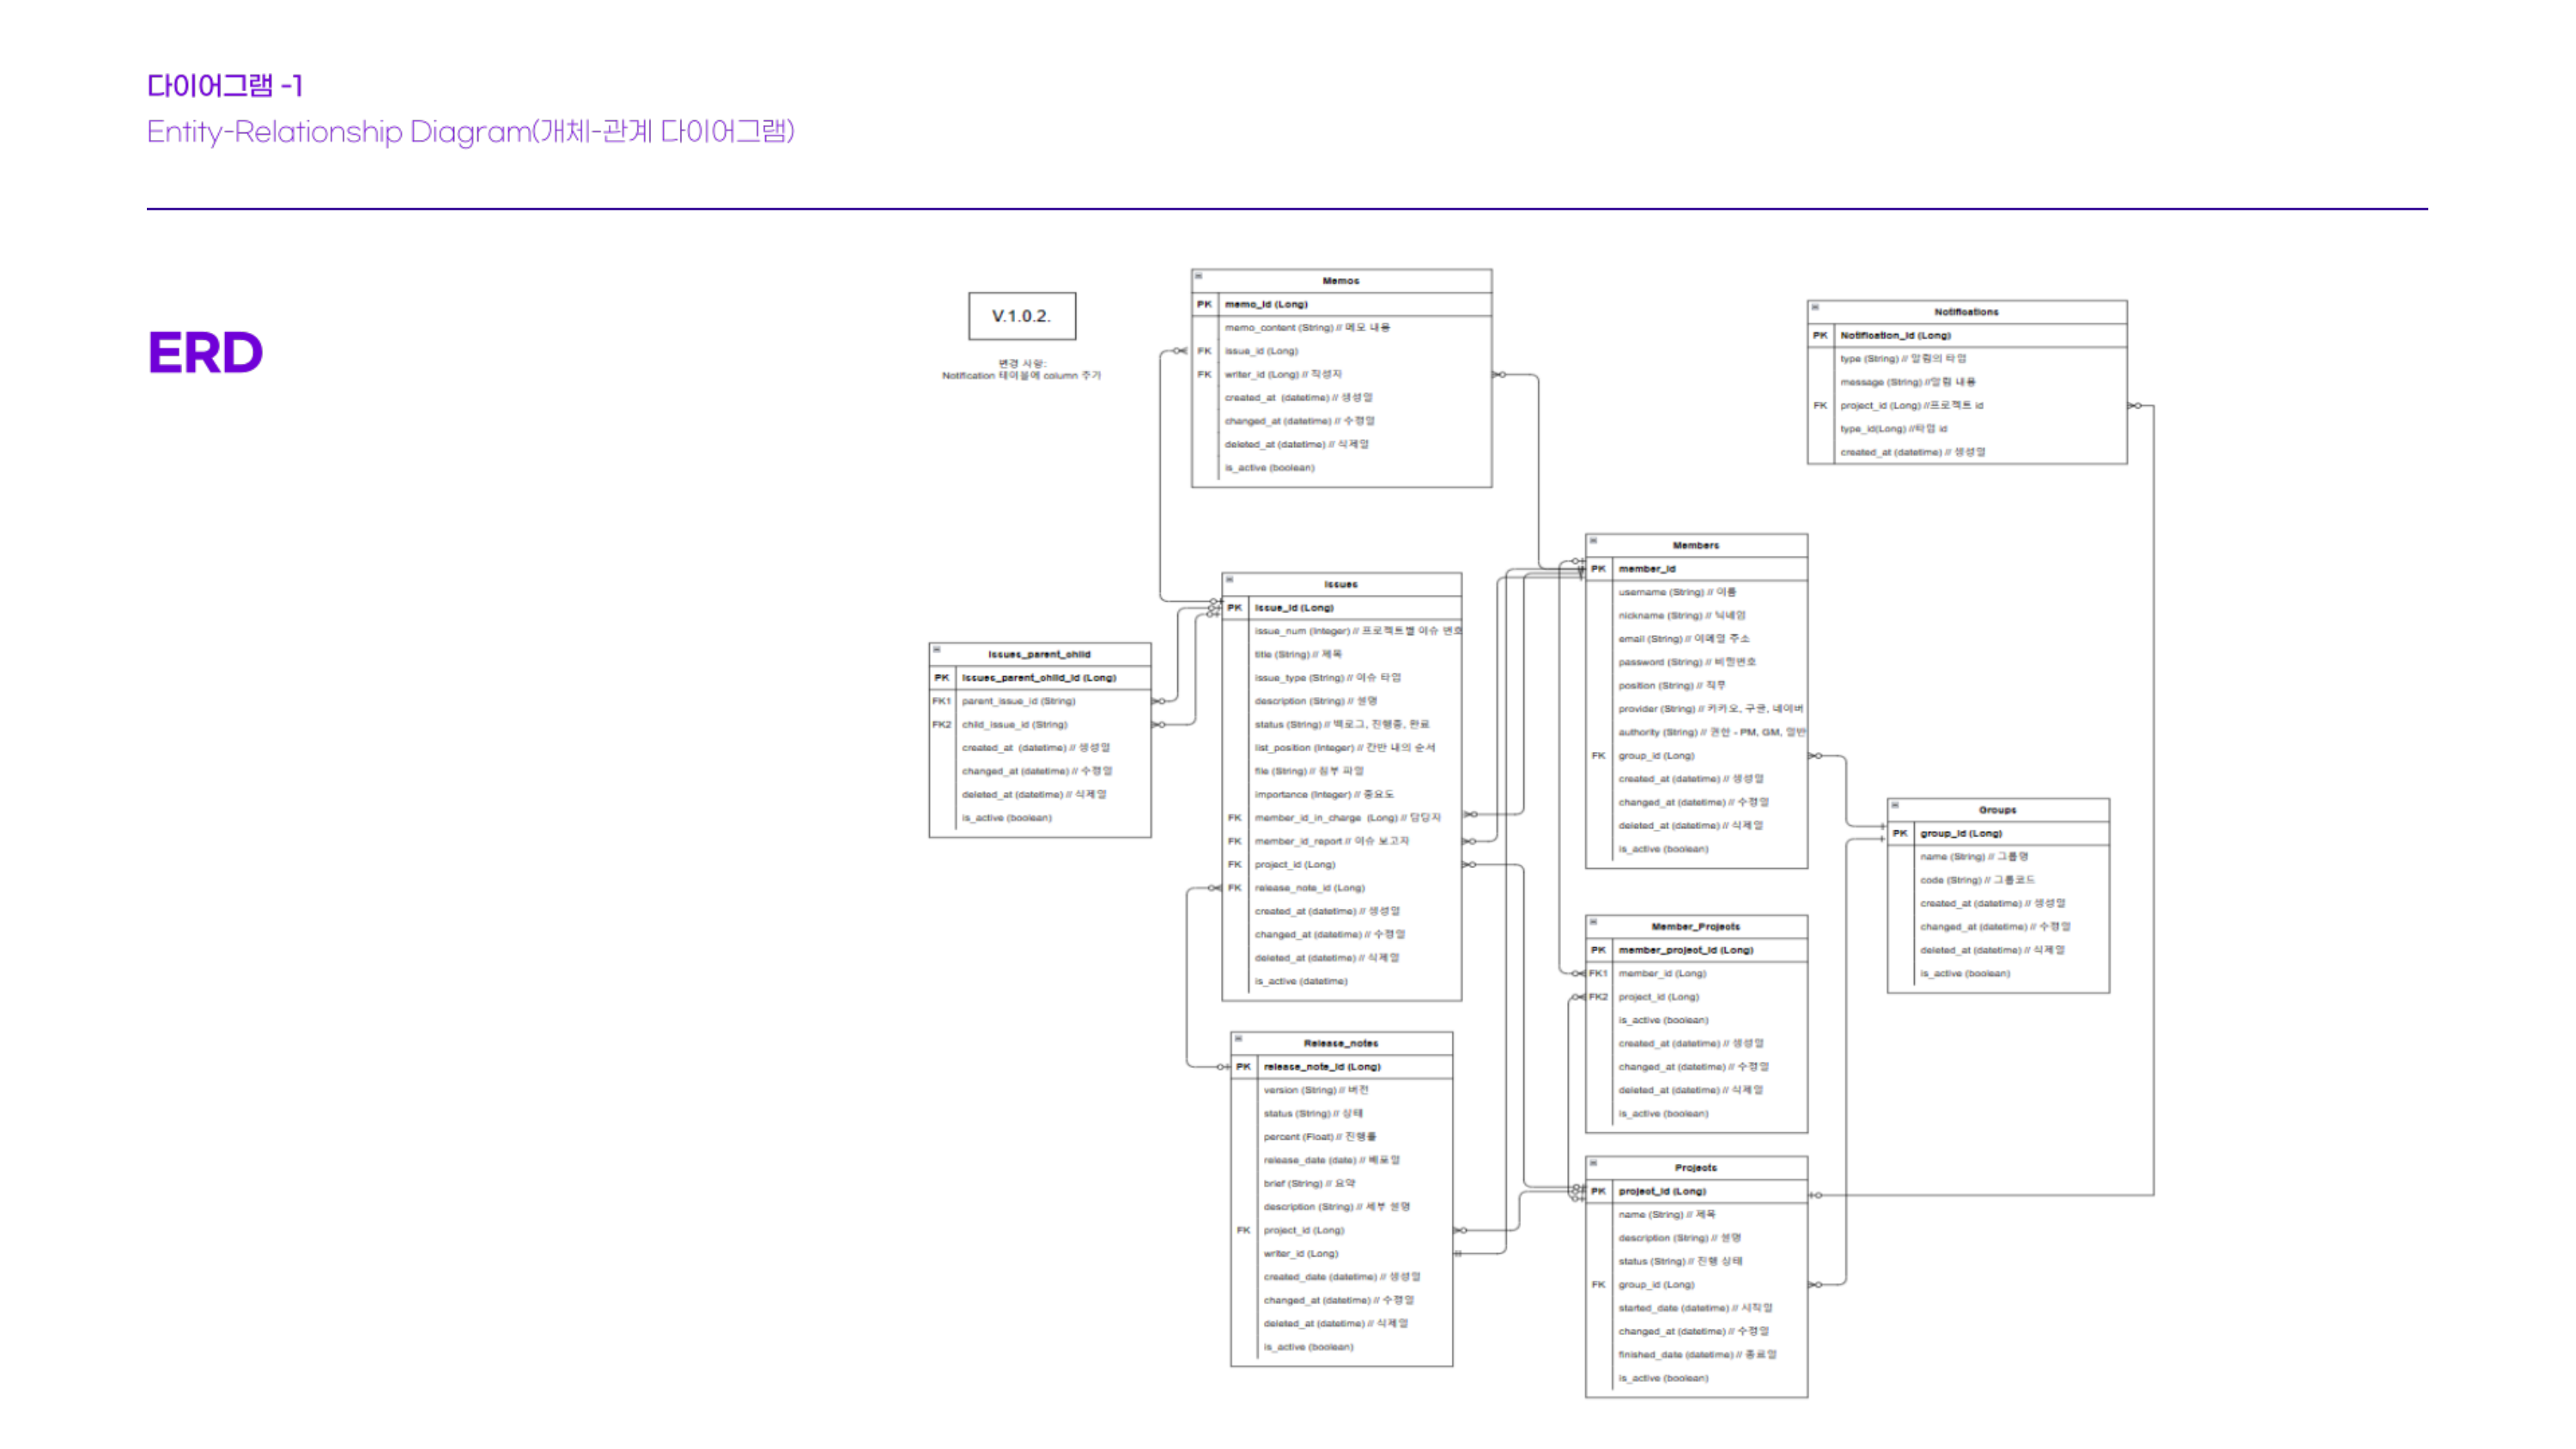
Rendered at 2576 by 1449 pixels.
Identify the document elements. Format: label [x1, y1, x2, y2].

text_box [917, 251, 2174, 1410]
picture [129, 301, 319, 428]
picture [137, 60, 824, 177]
